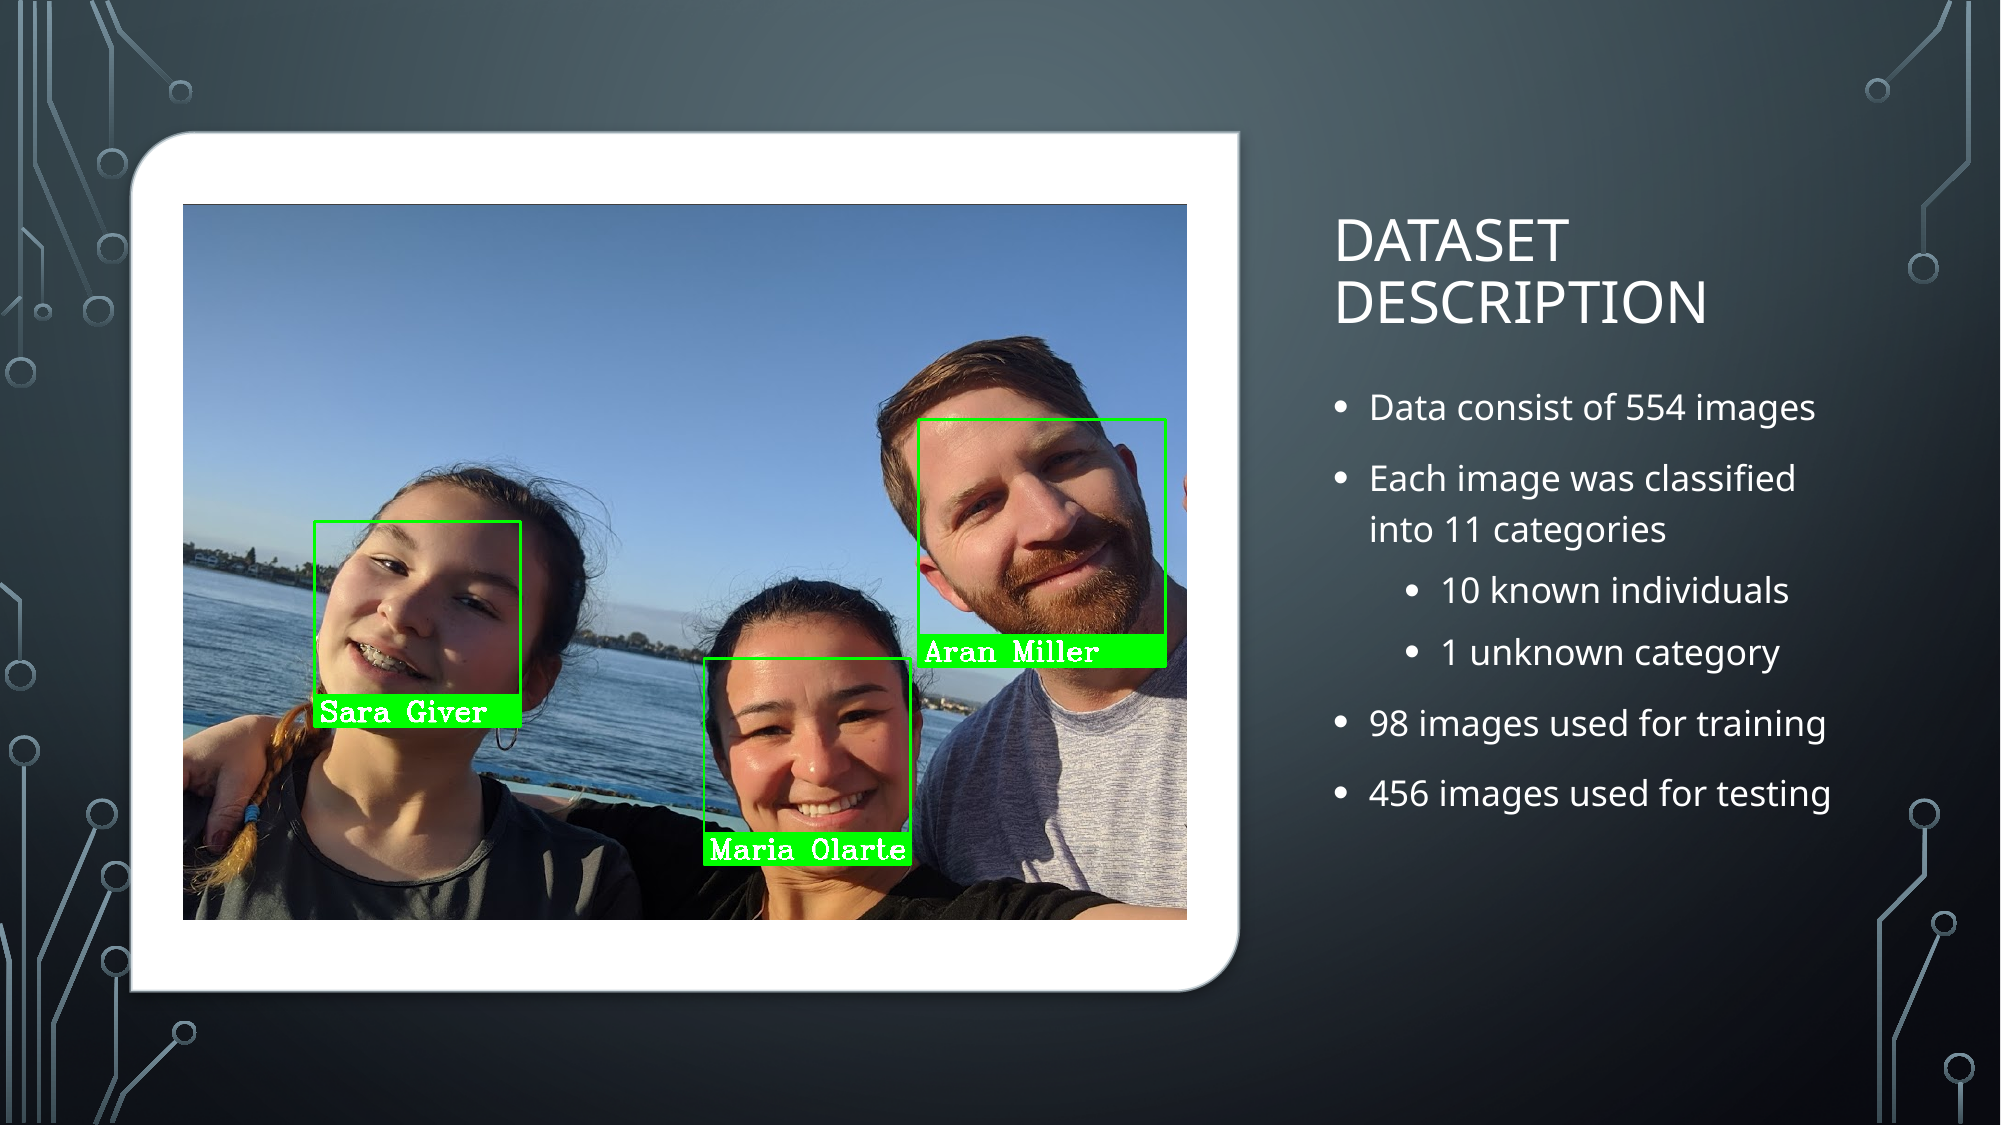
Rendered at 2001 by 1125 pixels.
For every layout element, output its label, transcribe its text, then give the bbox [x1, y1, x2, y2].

picture [183, 204, 1187, 920]
text_box [129, 131, 1241, 993]
title Dataset Description [1318, 101, 1857, 344]
list Data consist of 554 images Each image was classified into 11 categories 10 known individuals 1 unknown category 98 images used for training 456 images used for testing [1318, 369, 1857, 950]
